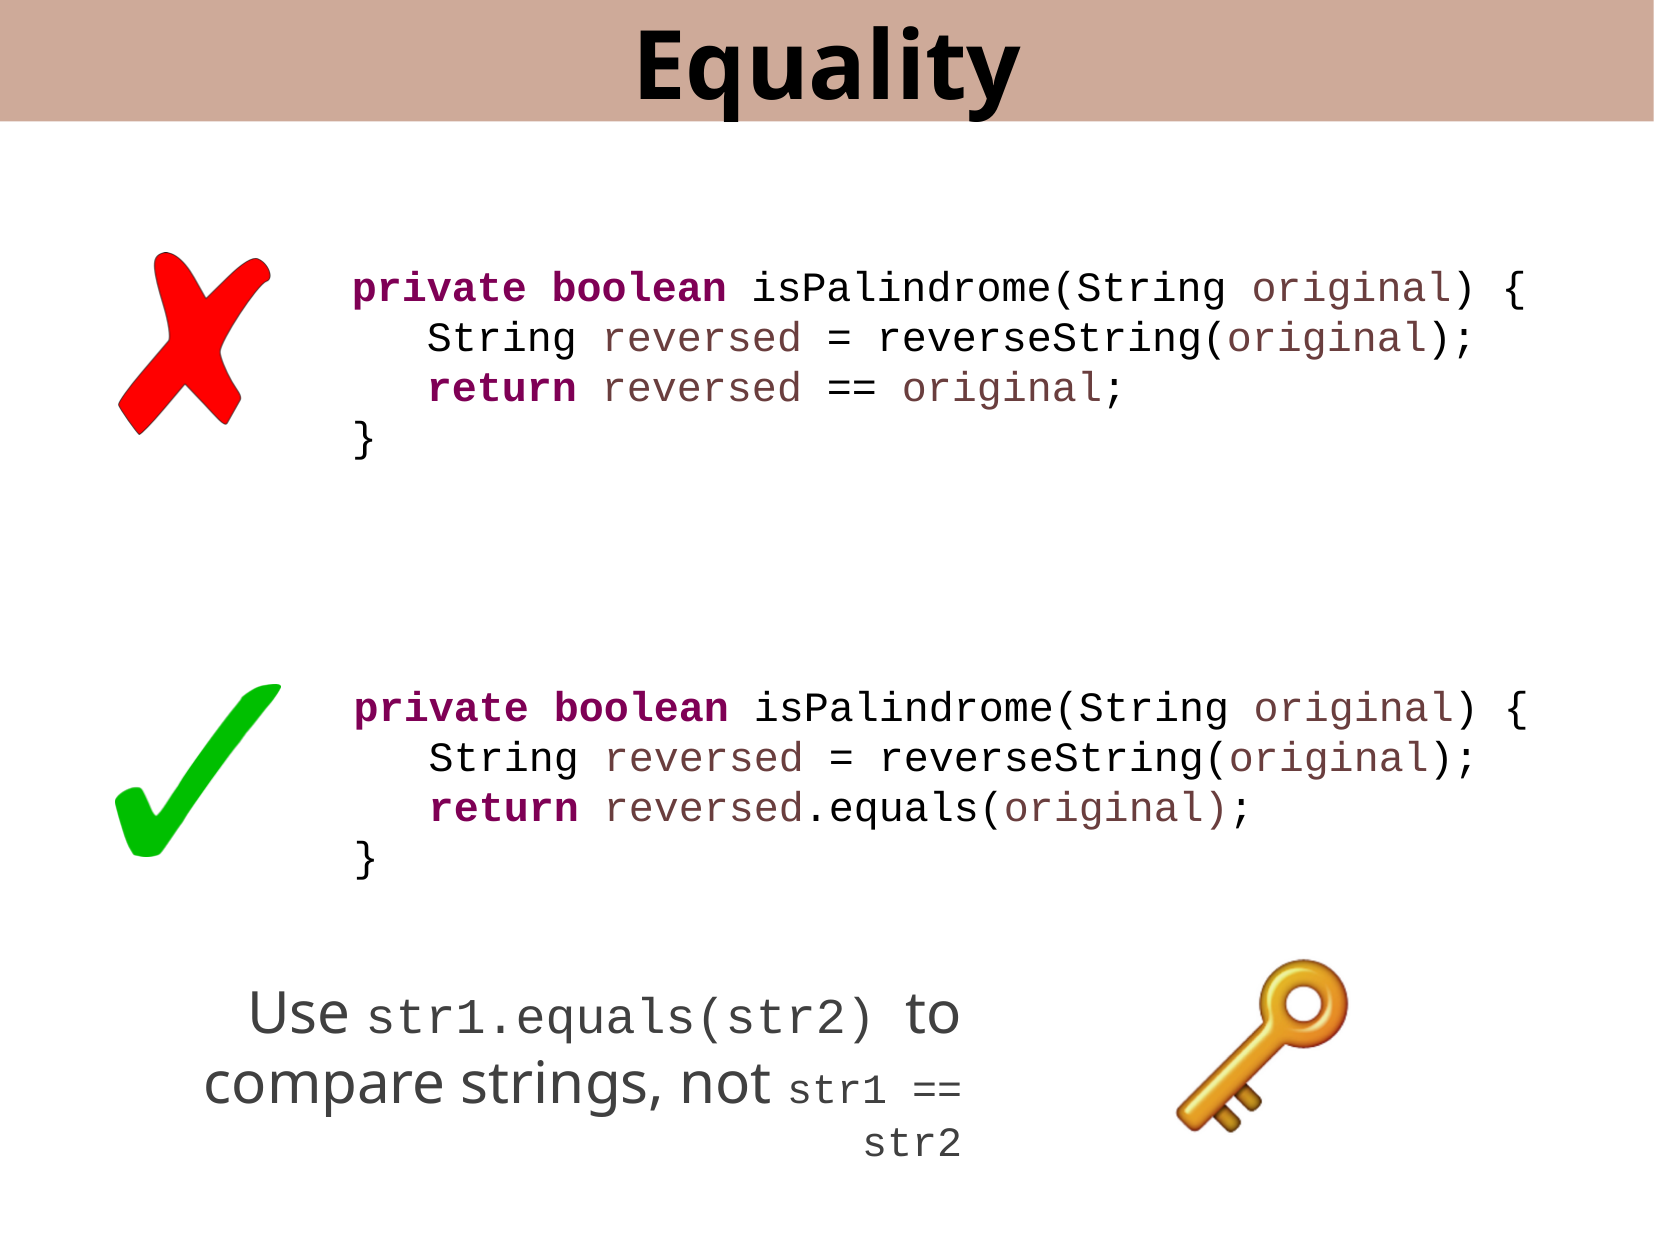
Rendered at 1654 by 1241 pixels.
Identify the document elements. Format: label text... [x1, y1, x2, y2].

text_box private boolean isPalindrome(String original) { String reversed = reverseString(original); return reversed.equals(original); } [339, 672, 1572, 888]
picture [102, 252, 286, 435]
text_box Equality [0, 0, 1654, 122]
picture [115, 684, 281, 858]
text_box Use str1.equals(str2) to compare strings, not str1 == str2 [103, 967, 977, 1173]
picture [1154, 938, 1369, 1153]
text_box private boolean isPalindrome(String original) { String reversed = reverseString(original); return reversed == original; } [337, 252, 1572, 468]
